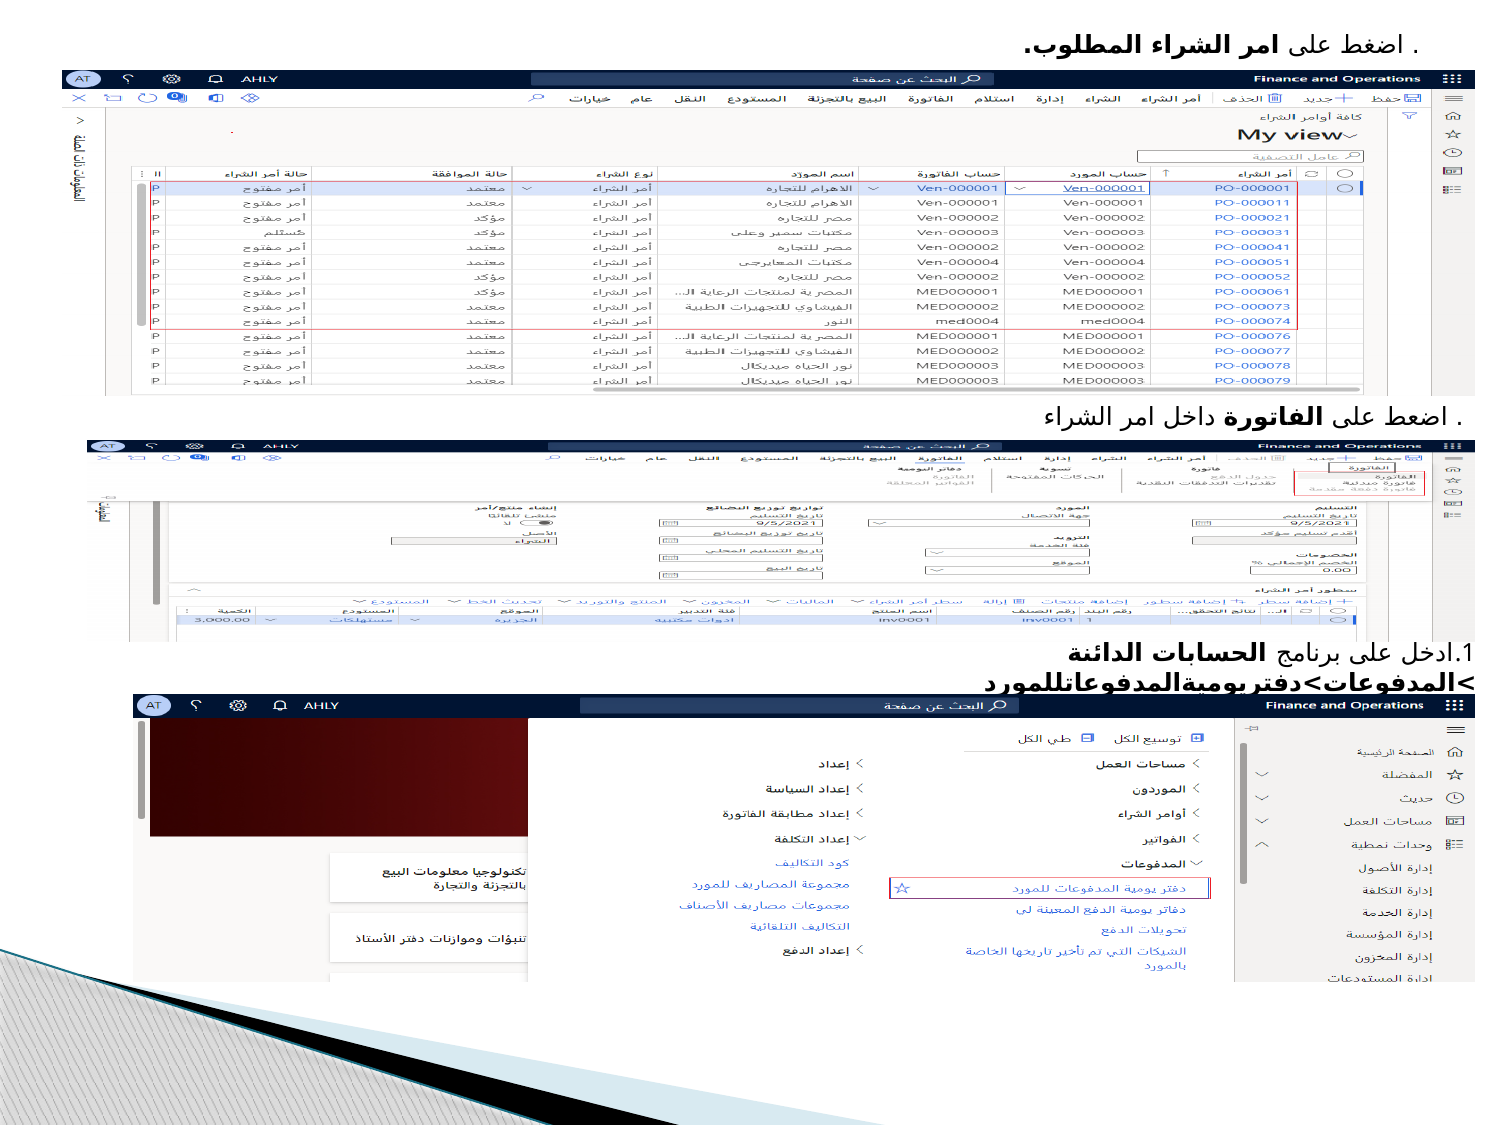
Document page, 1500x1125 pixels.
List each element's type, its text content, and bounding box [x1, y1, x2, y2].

picture [62, 70, 1476, 396]
text_box . اضغط على امر الشراء المطلوب. [684, 21, 1435, 67]
picture [133, 694, 1476, 983]
text_box ادخل على برنامج الحسابات الدائنة >المدفوعات>دفتريوميةالمدفوعاتللمورد [667, 629, 1500, 750]
text_box . اضعط على الفاتورة داخل امر الشراء [768, 400, 1479, 446]
picture [87, 440, 1476, 642]
